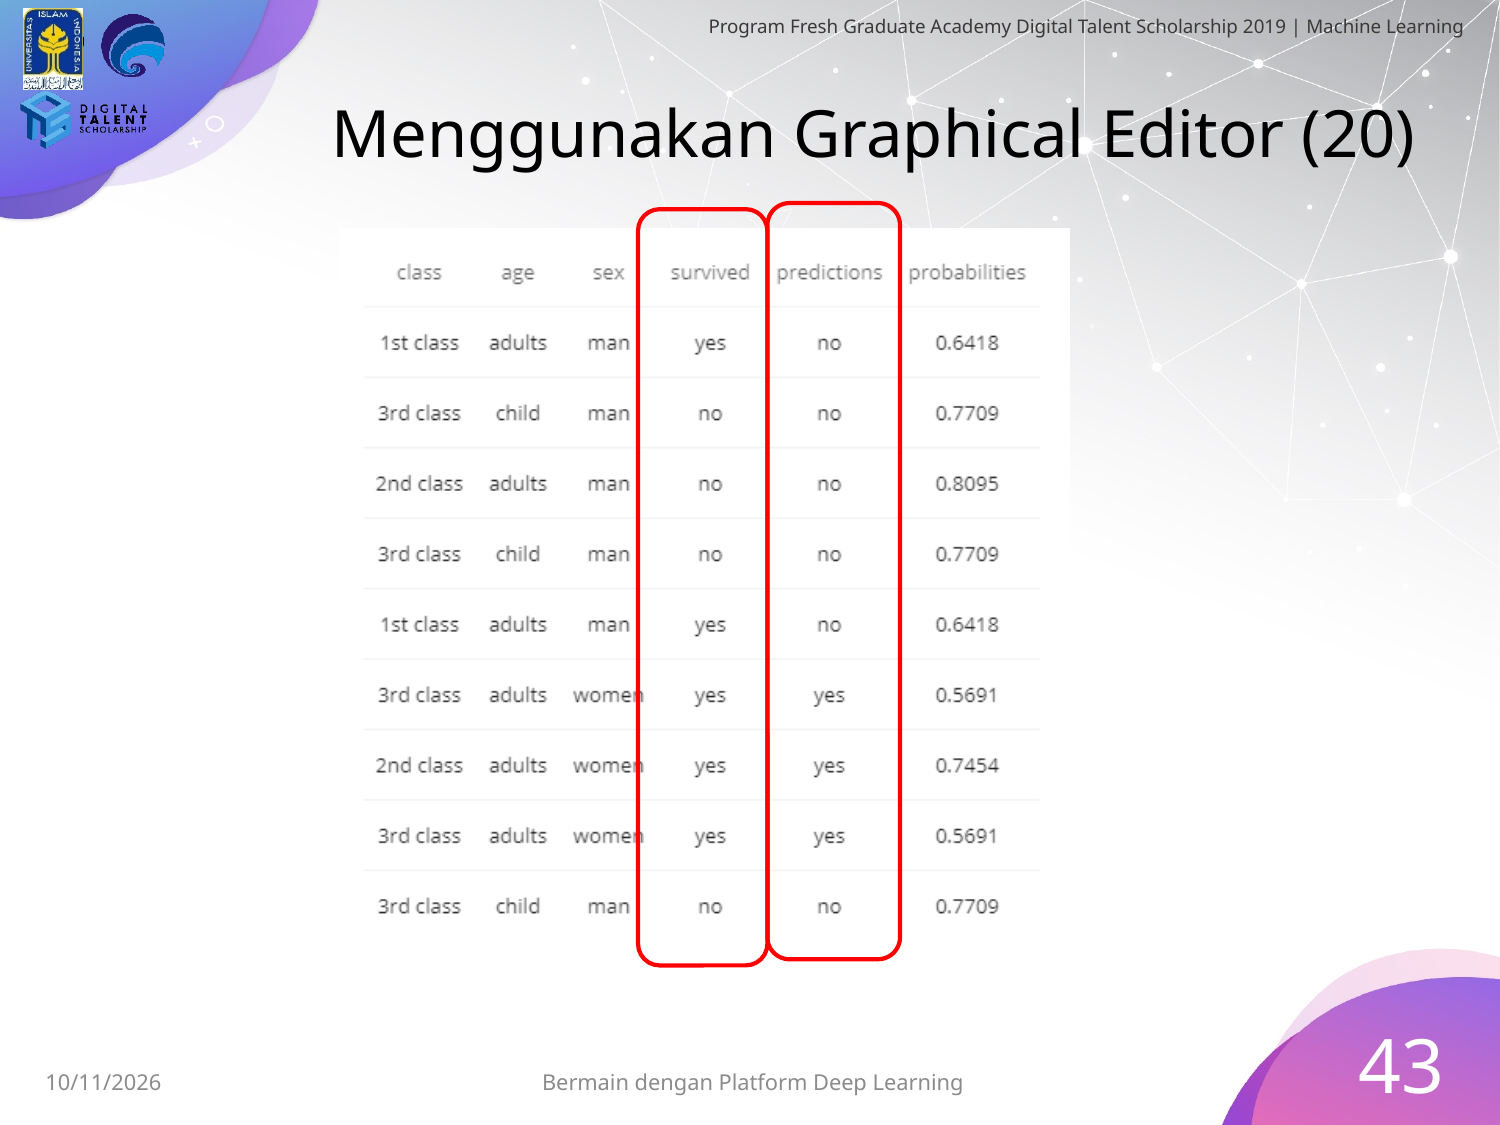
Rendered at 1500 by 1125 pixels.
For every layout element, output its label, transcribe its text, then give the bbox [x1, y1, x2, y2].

slide_number 43 [1327, 1025, 1477, 1115]
text_box [636, 934, 768, 967]
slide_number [30, 1053, 272, 1114]
title Menggunakan Graphical Editor (20) [271, 66, 1477, 207]
text_box [637, 208, 766, 228]
footer Bermain dengan Platform Deep Learning [386, 1053, 1121, 1114]
picture [0, 0, 1500, 1125]
text_box [766, 201, 902, 228]
text_box [766, 934, 902, 961]
